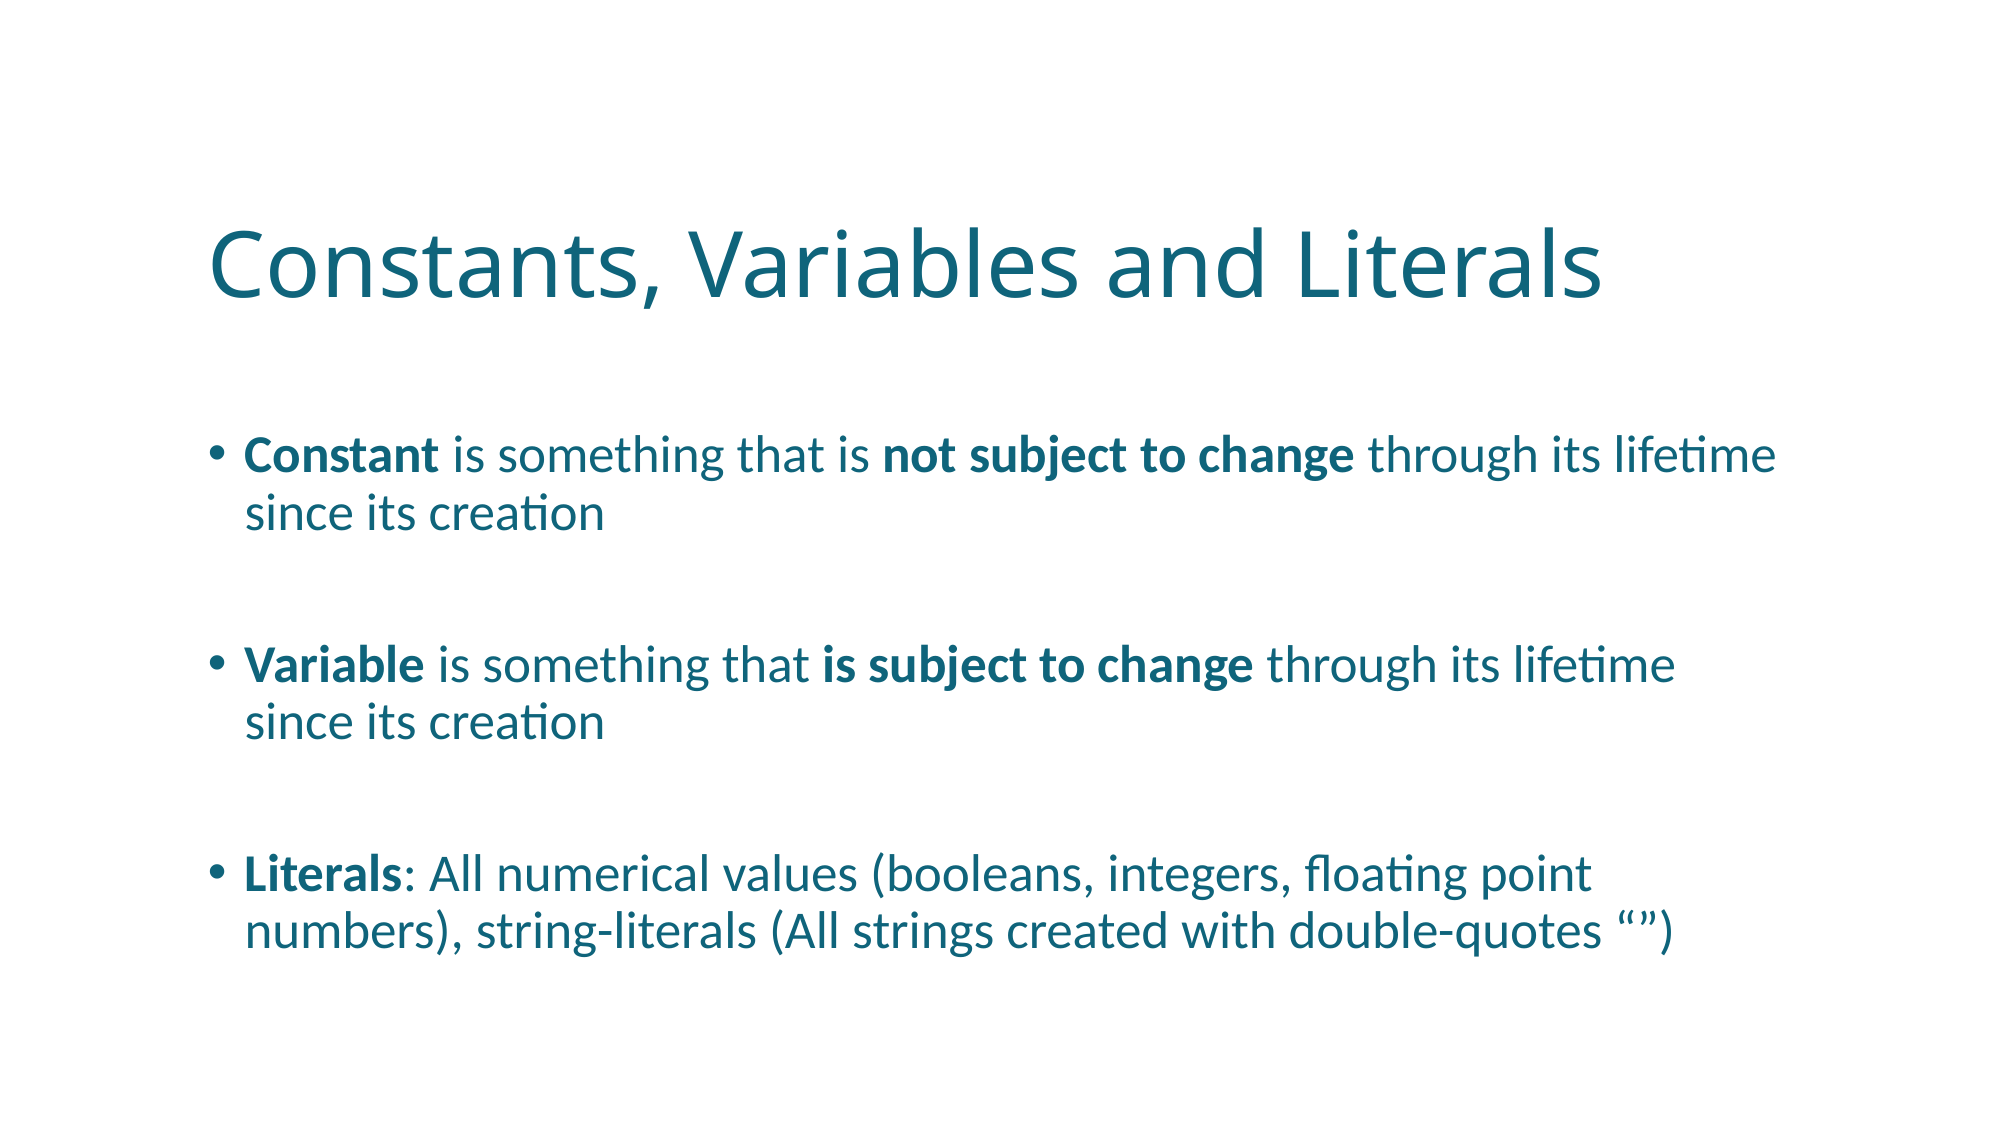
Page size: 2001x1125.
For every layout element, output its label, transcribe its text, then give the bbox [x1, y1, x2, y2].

title Constants, Variables and Literals [192, 142, 1800, 394]
list Constant is something that is not subject to change through its lifetime since its creation Variable is something that is subject to change through its lifetime since its creation Literals: All numerical values (booleans, integers, floating point numbers), string-literals (All strings created with double-quotes “”) [192, 419, 1800, 979]
